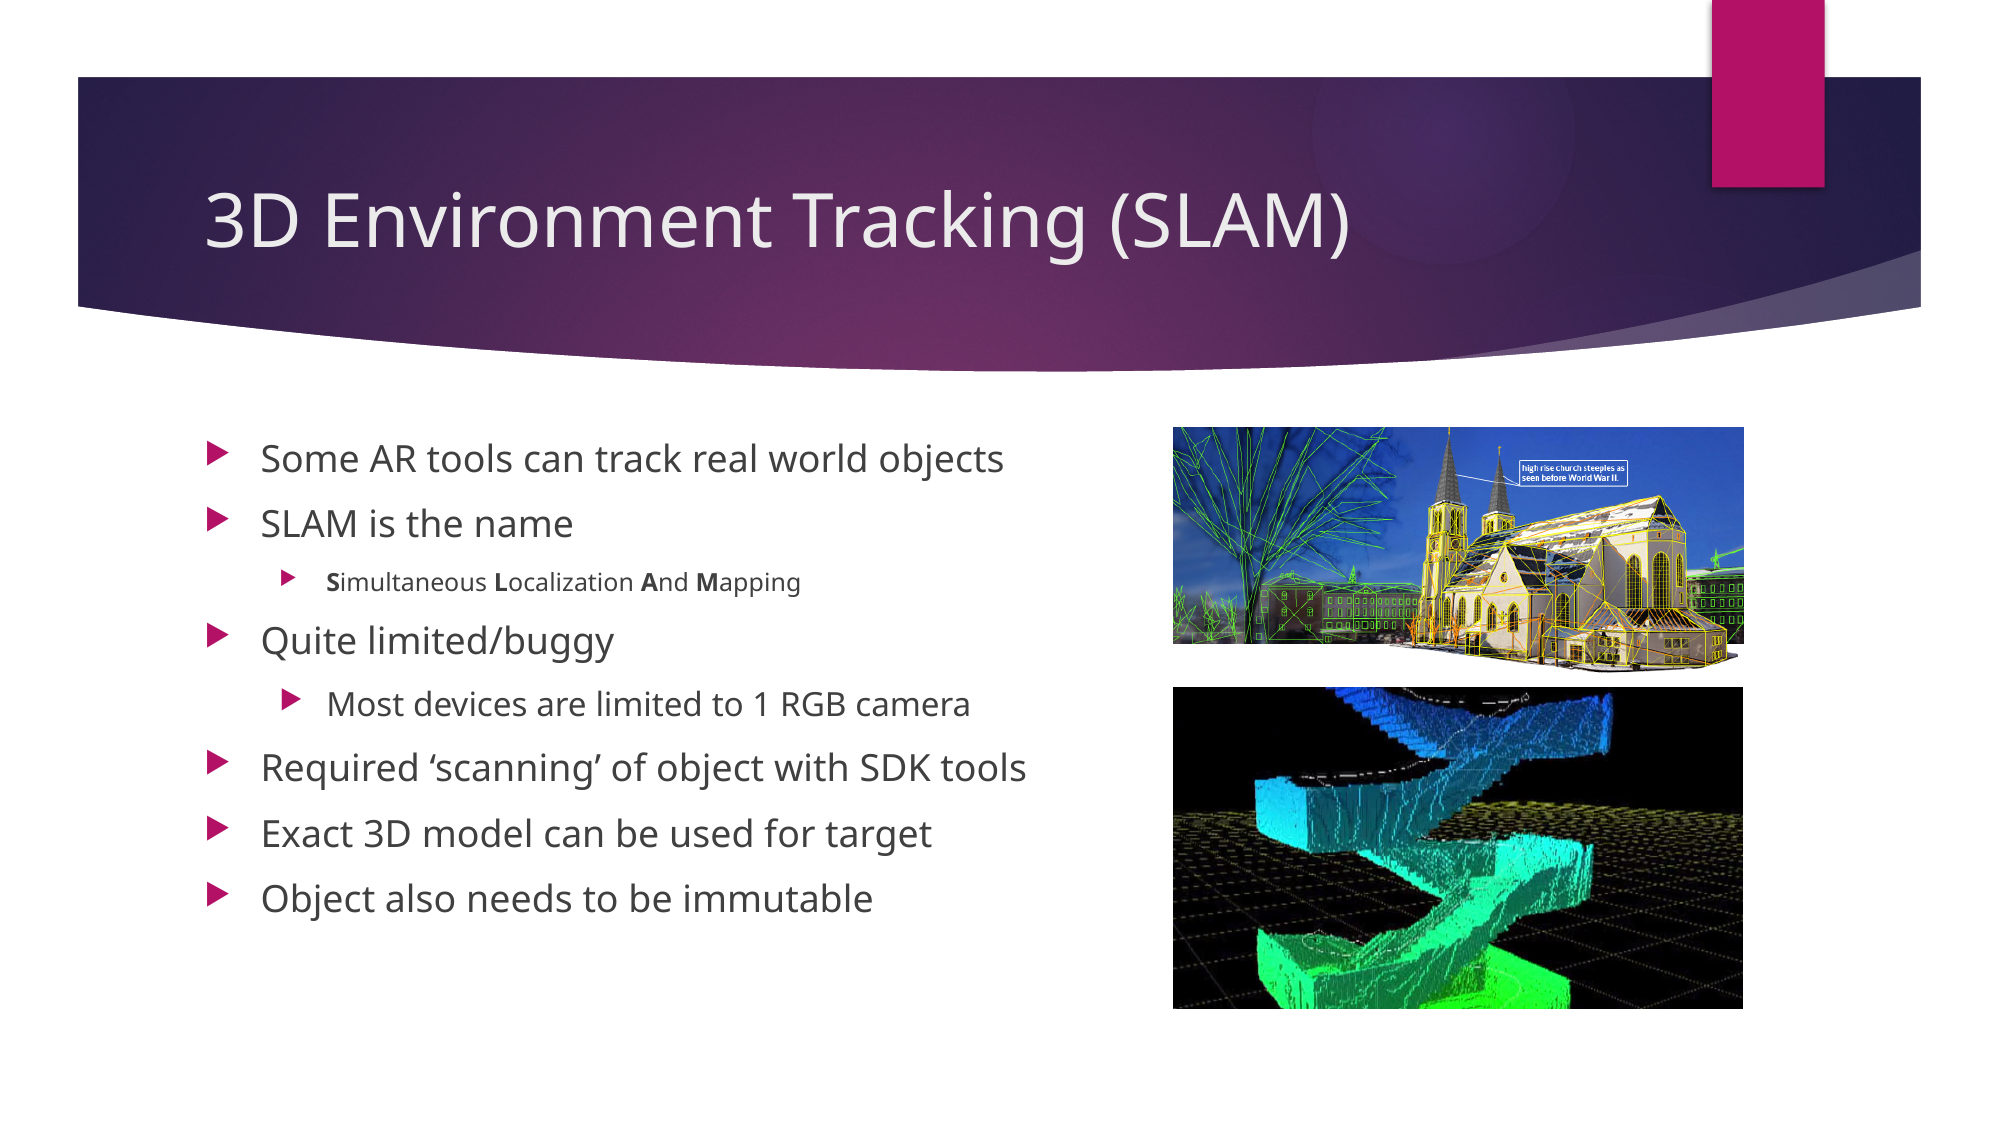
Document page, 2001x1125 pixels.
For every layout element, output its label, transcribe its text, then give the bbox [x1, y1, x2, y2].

list Some AR tools can track real world objects SLAM is the name Simultaneous Localization And Mapping Quite limited/buggy Most devices are limited to 1 RGB camera Required ‘scanning’ of object with SDK tools Exact 3D model can be used for target Object also needs to be immutable [189, 427, 1171, 988]
title 3D Environment Tracking (SLAM) [189, 159, 1627, 276]
picture [1173, 426, 1744, 1009]
